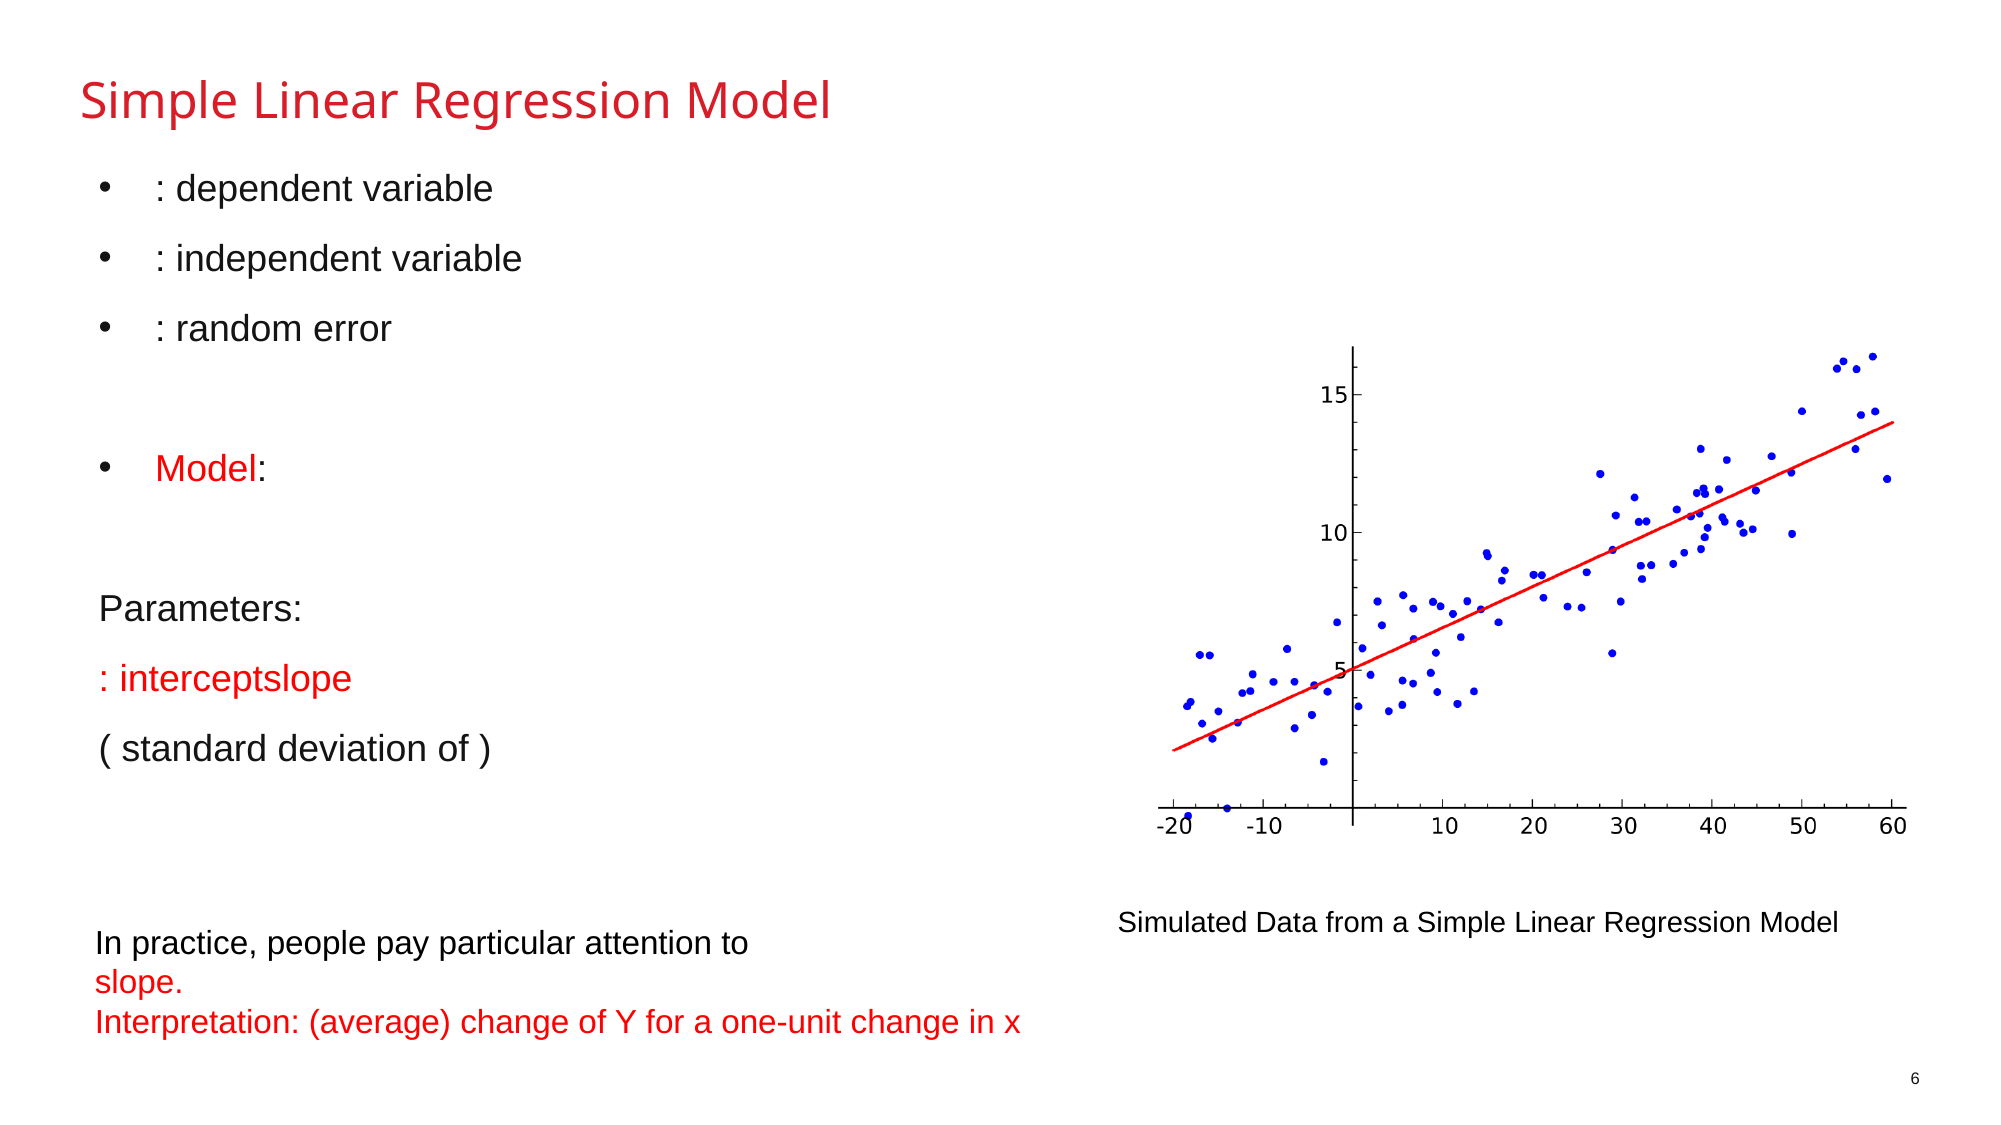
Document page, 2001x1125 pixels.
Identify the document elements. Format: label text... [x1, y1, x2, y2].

slide_number 6 [1839, 1050, 1920, 1088]
title Simple Linear Regression Model [80, 75, 1920, 240]
picture [1139, 330, 1921, 849]
text_box Simulated Data from a Simple Linear Regression Model [1102, 896, 1920, 947]
